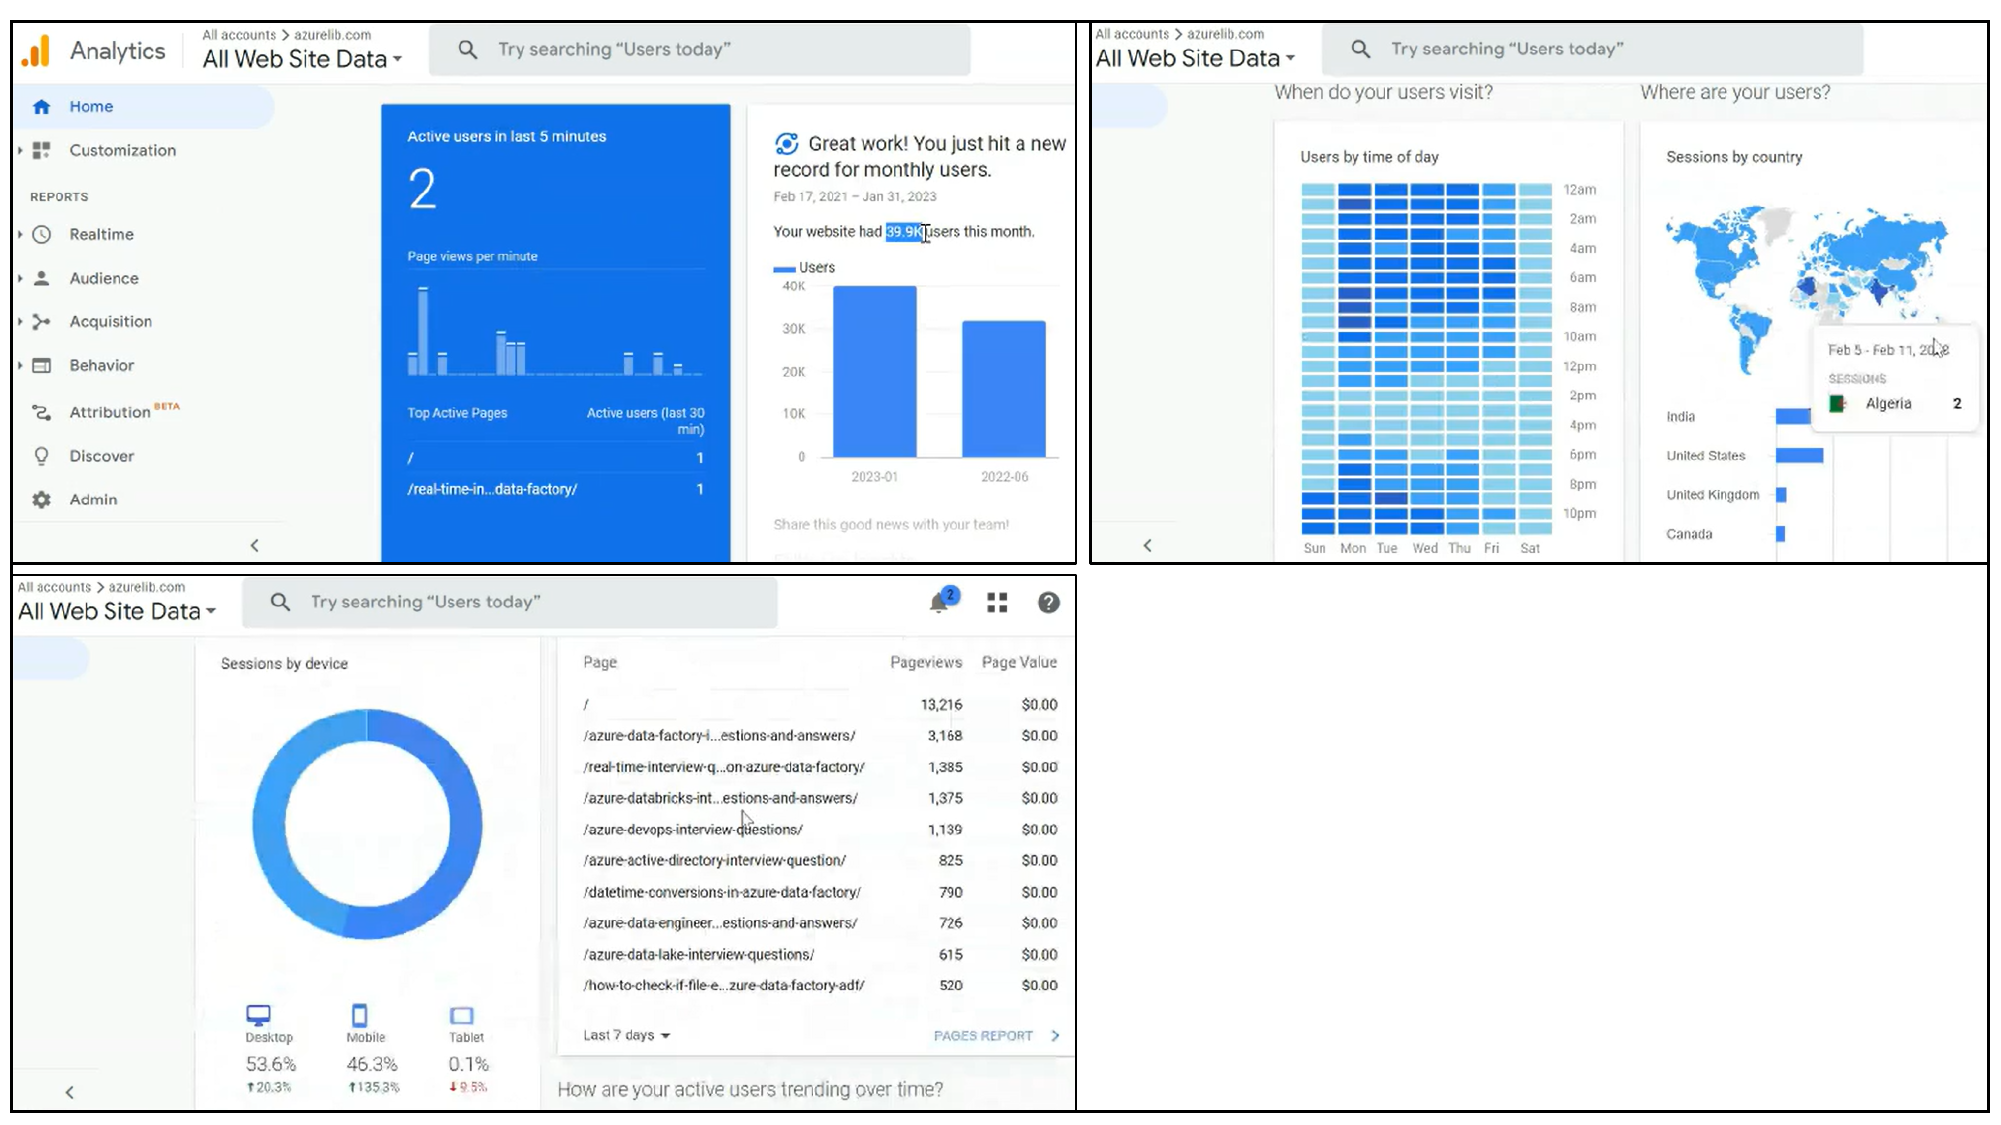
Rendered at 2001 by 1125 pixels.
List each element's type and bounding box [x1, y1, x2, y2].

picture [1091, 23, 1988, 563]
picture [13, 576, 1075, 1110]
picture [13, 23, 1075, 563]
text_box [10, 21, 1990, 1112]
